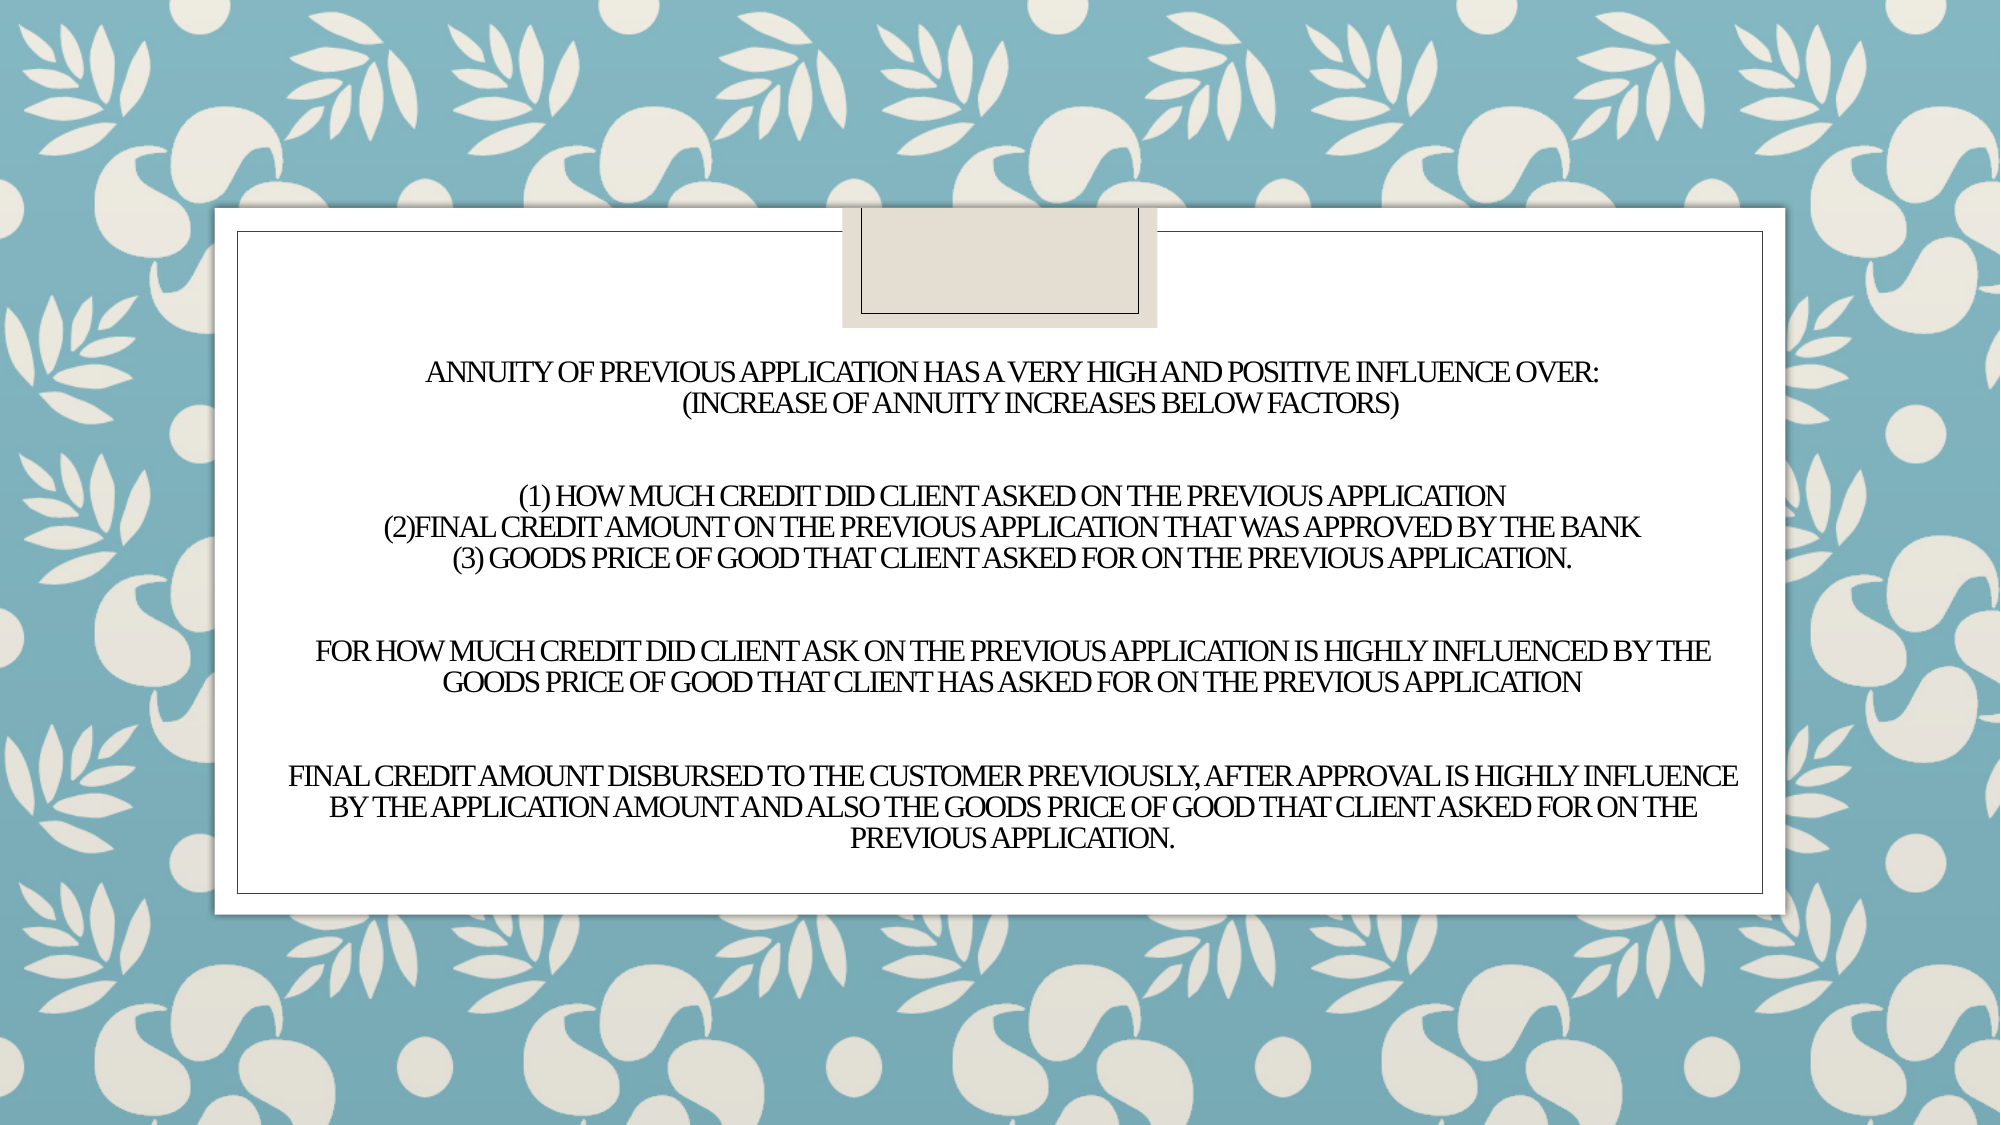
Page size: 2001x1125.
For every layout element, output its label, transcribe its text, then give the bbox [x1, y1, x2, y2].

title Annuity of previous application has a very high and positive influence over: (Increase of annuity increases below factors) (1) How much credit did client asked on the previous application (2)Final credit amount on the previous application that was approved by the bank (3) Goods price of good that client asked for on the previous application. For how much credit did client ask on the previous application is highly influenced by the Goods price of good that client has asked for on the previous application Final credit amount disbursed to the customer previously, after approval is highly influence by the application amount and also the goods price of good that client asked for on the previous application. [252, 165, 1774, 960]
